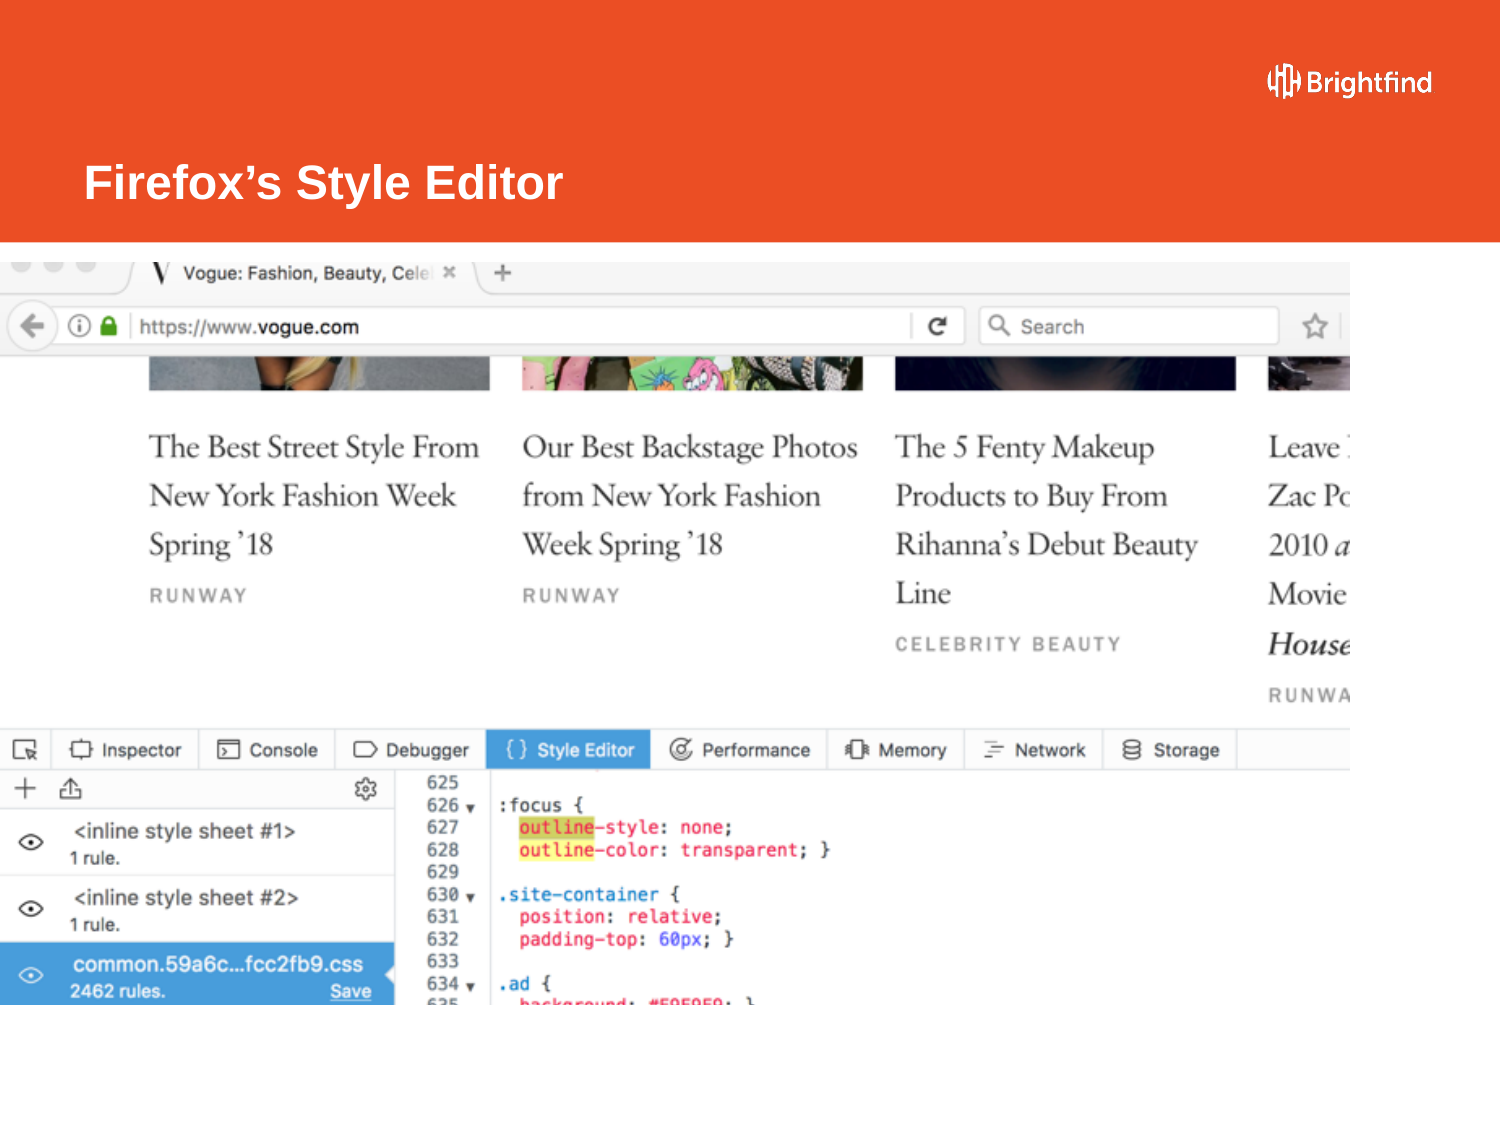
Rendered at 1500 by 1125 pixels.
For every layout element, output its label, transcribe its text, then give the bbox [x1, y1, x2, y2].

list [0, 262, 1351, 1006]
title Firefox’s Style Editor [68, 143, 1428, 217]
